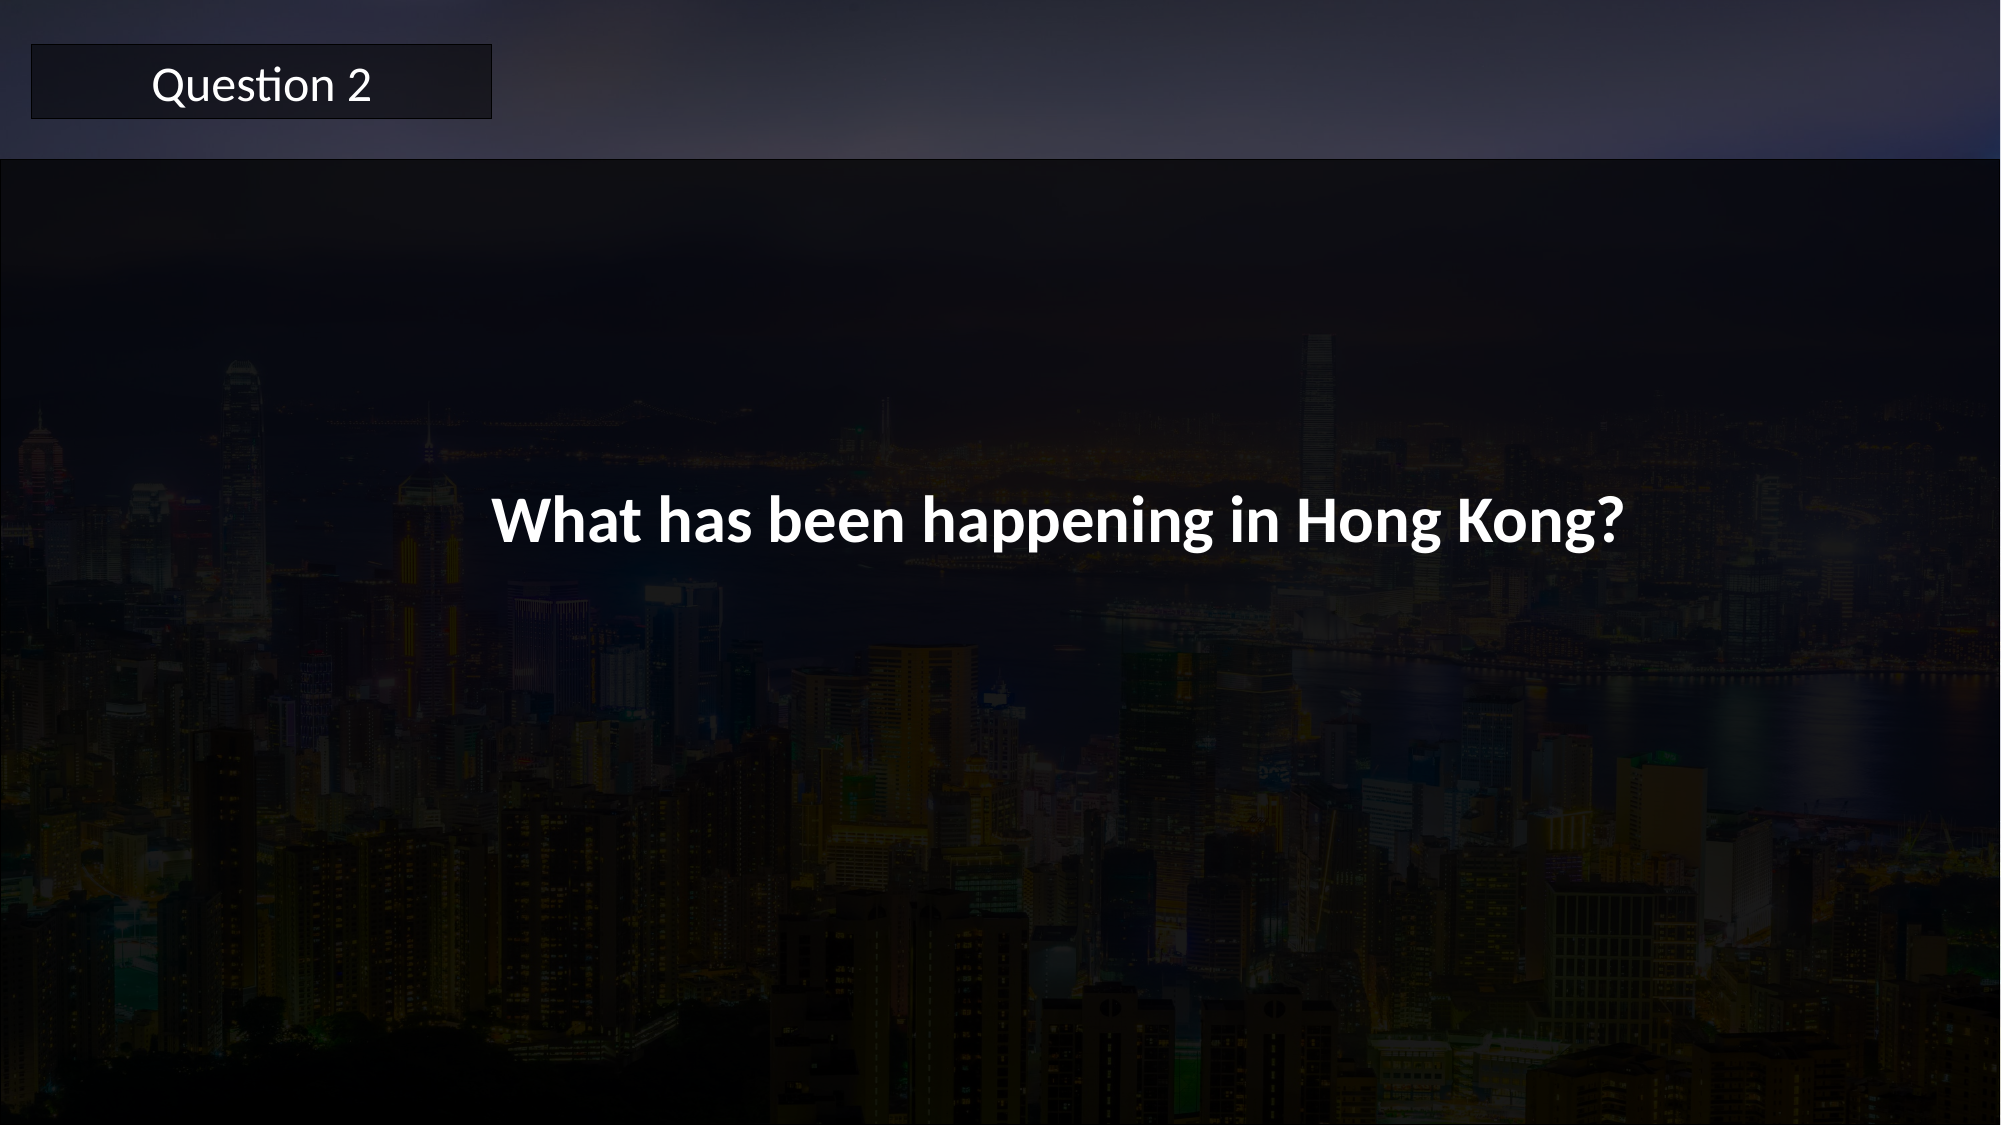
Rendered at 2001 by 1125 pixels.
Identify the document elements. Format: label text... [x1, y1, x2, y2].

text_box What has been happening in Hong Kong? [476, 468, 1643, 563]
picture [0, 0, 2001, 1125]
text_box Question 2 [31, 44, 492, 119]
